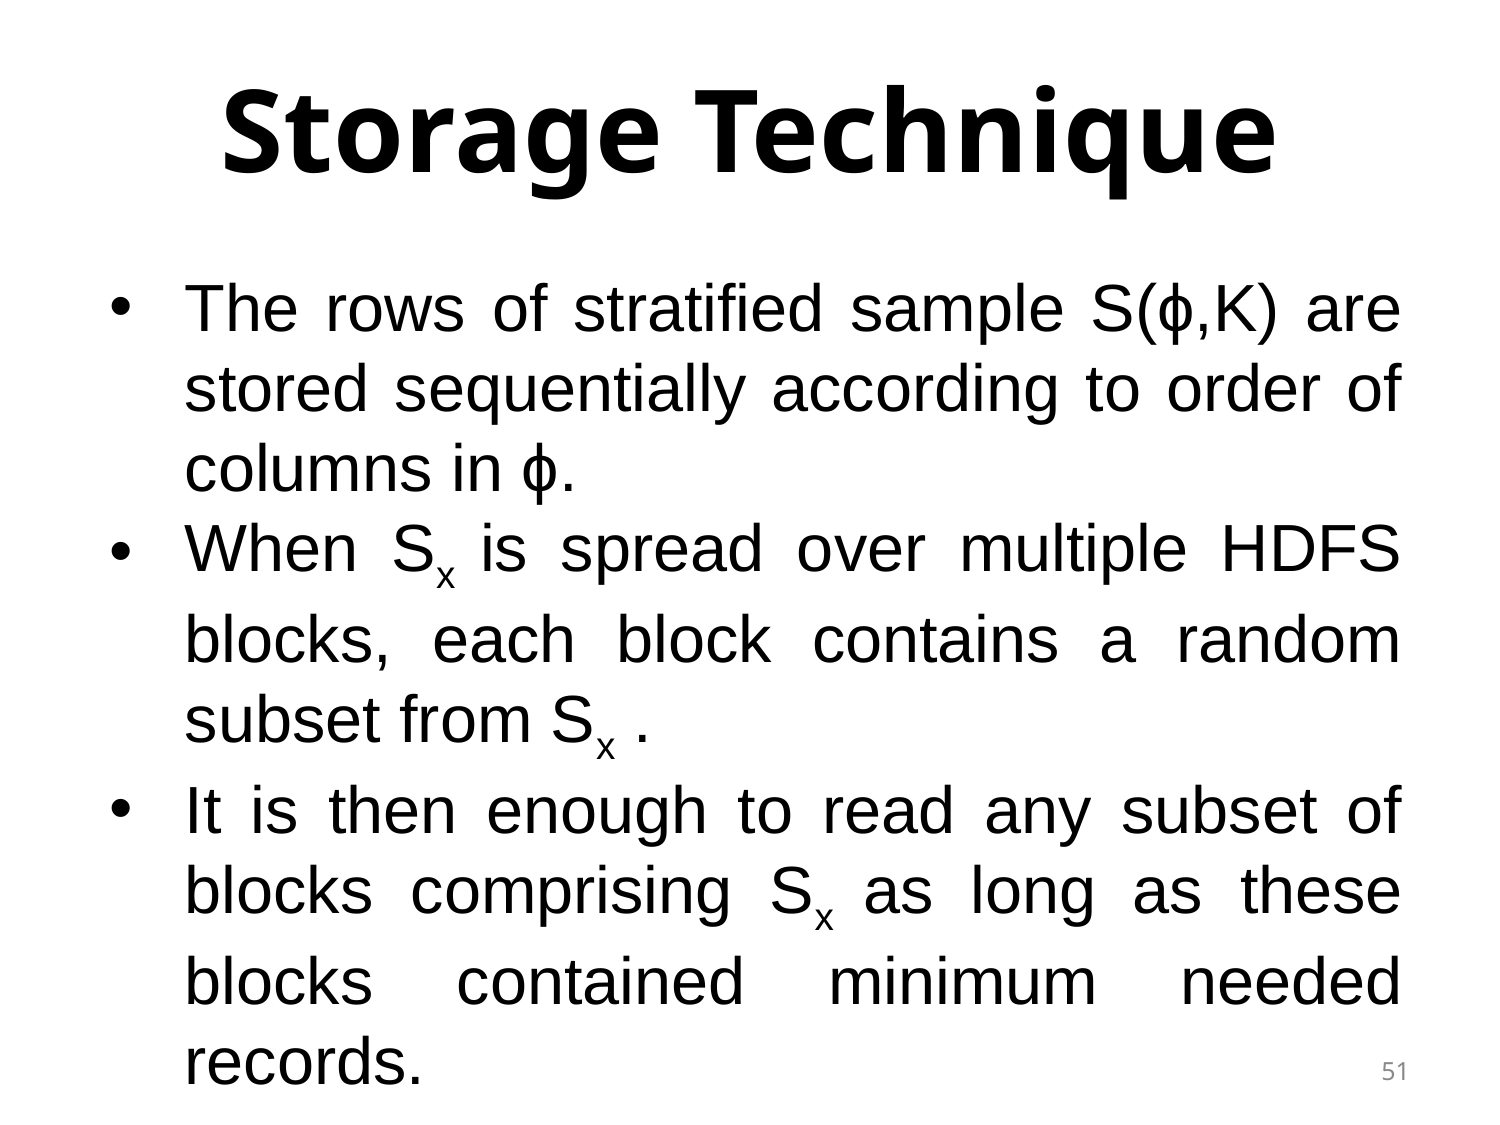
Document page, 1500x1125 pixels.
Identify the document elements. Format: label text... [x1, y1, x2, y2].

text_box The rows of stratified sample S(ϕ,K) are stored sequentially according to order of columns in ϕ. When Sx is spread over multiple HDFS blocks, each block contains a random subset from Sx . It is then enough to read any subset of blocks comprising Sx as long as these blocks contained minimum needed records. [95, 257, 1419, 1106]
title Storage Technique [75, 32, 1425, 221]
slide_number 51 [1074, 1042, 1425, 1103]
